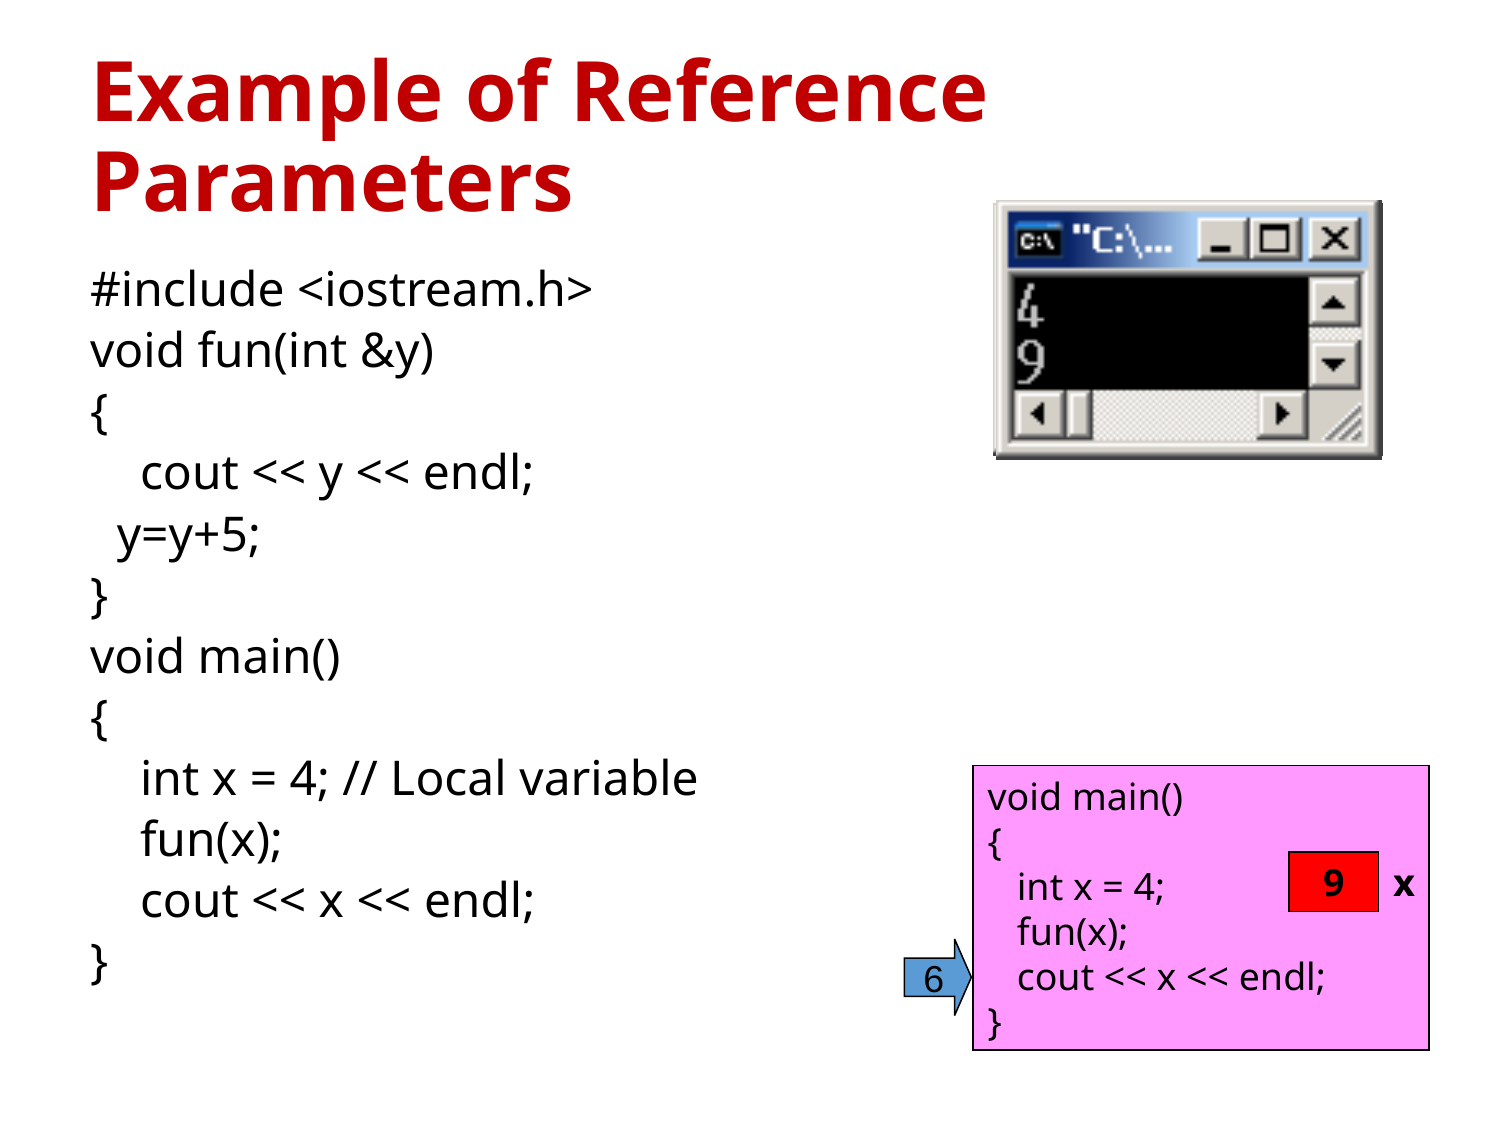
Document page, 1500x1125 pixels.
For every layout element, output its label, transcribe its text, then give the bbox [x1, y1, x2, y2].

picture [996, 200, 1382, 460]
text_box 6 [904, 938, 972, 1016]
title Example of Reference Parameters [75, 45, 1425, 233]
text_box void main() { int x = 4; fun(x); cout << x << endl; } [972, 765, 1430, 1051]
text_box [1288, 851, 1433, 914]
list #include <iostream.h> void fun(int &y) { cout << y << endl; y=y+5; } void main() { int x = 4; // Local variable fun(x); cout << x << endl; } [75, 262, 738, 1006]
